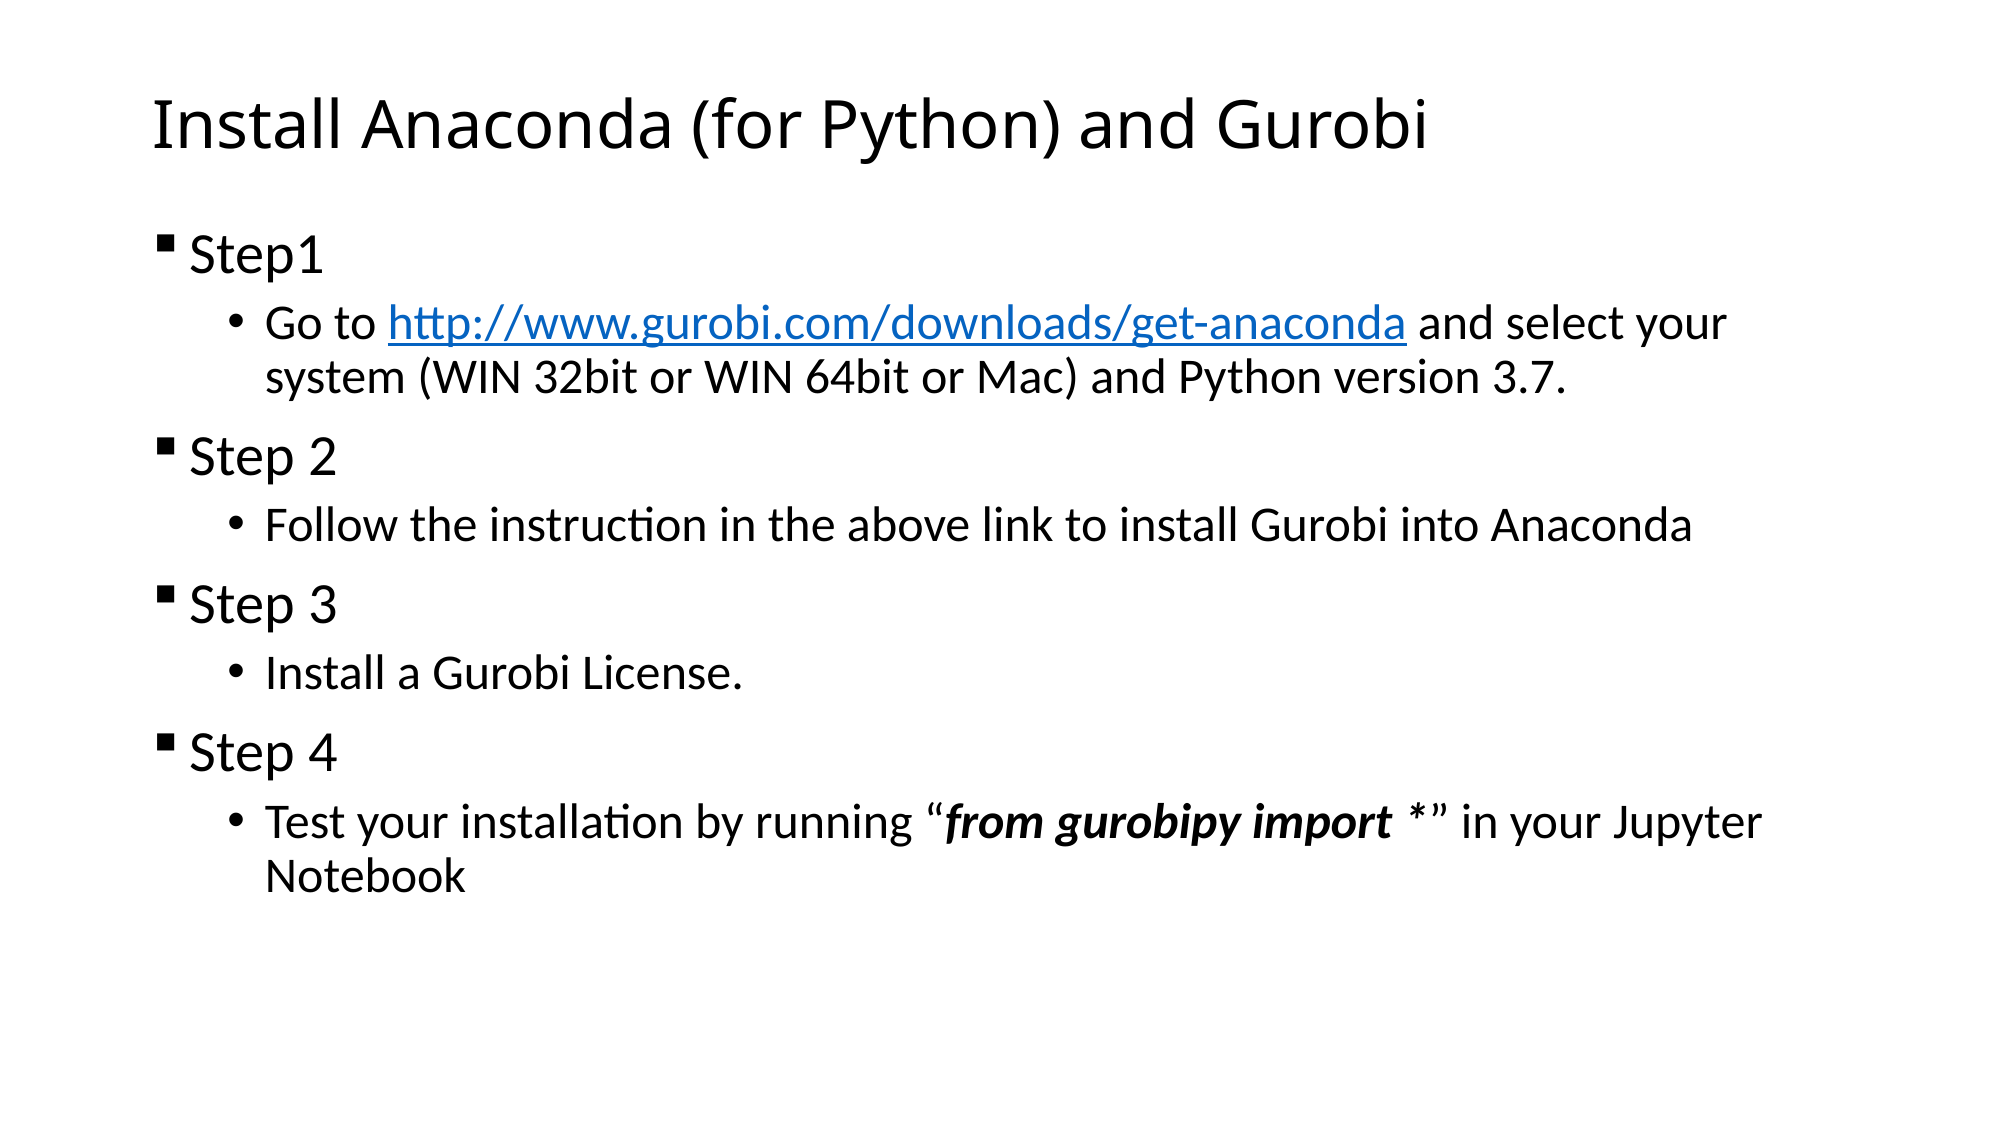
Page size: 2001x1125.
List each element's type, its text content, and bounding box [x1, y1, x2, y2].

list Step1 Go to http://www.gurobi.com/downloads/get-anaconda and select your system (WIN 32bit or WIN 64bit or Mac) and Python version 3.7. Step 2 Follow the instruction in the above link to install Gurobi into Anaconda Step 3 Install a Gurobi License. Step 4 Test your installation by running “from gurobipy import *” in your Jupyter Notebook [137, 215, 1863, 1050]
title Install Anaconda (for Python) and Gurobi [137, 59, 1863, 196]
